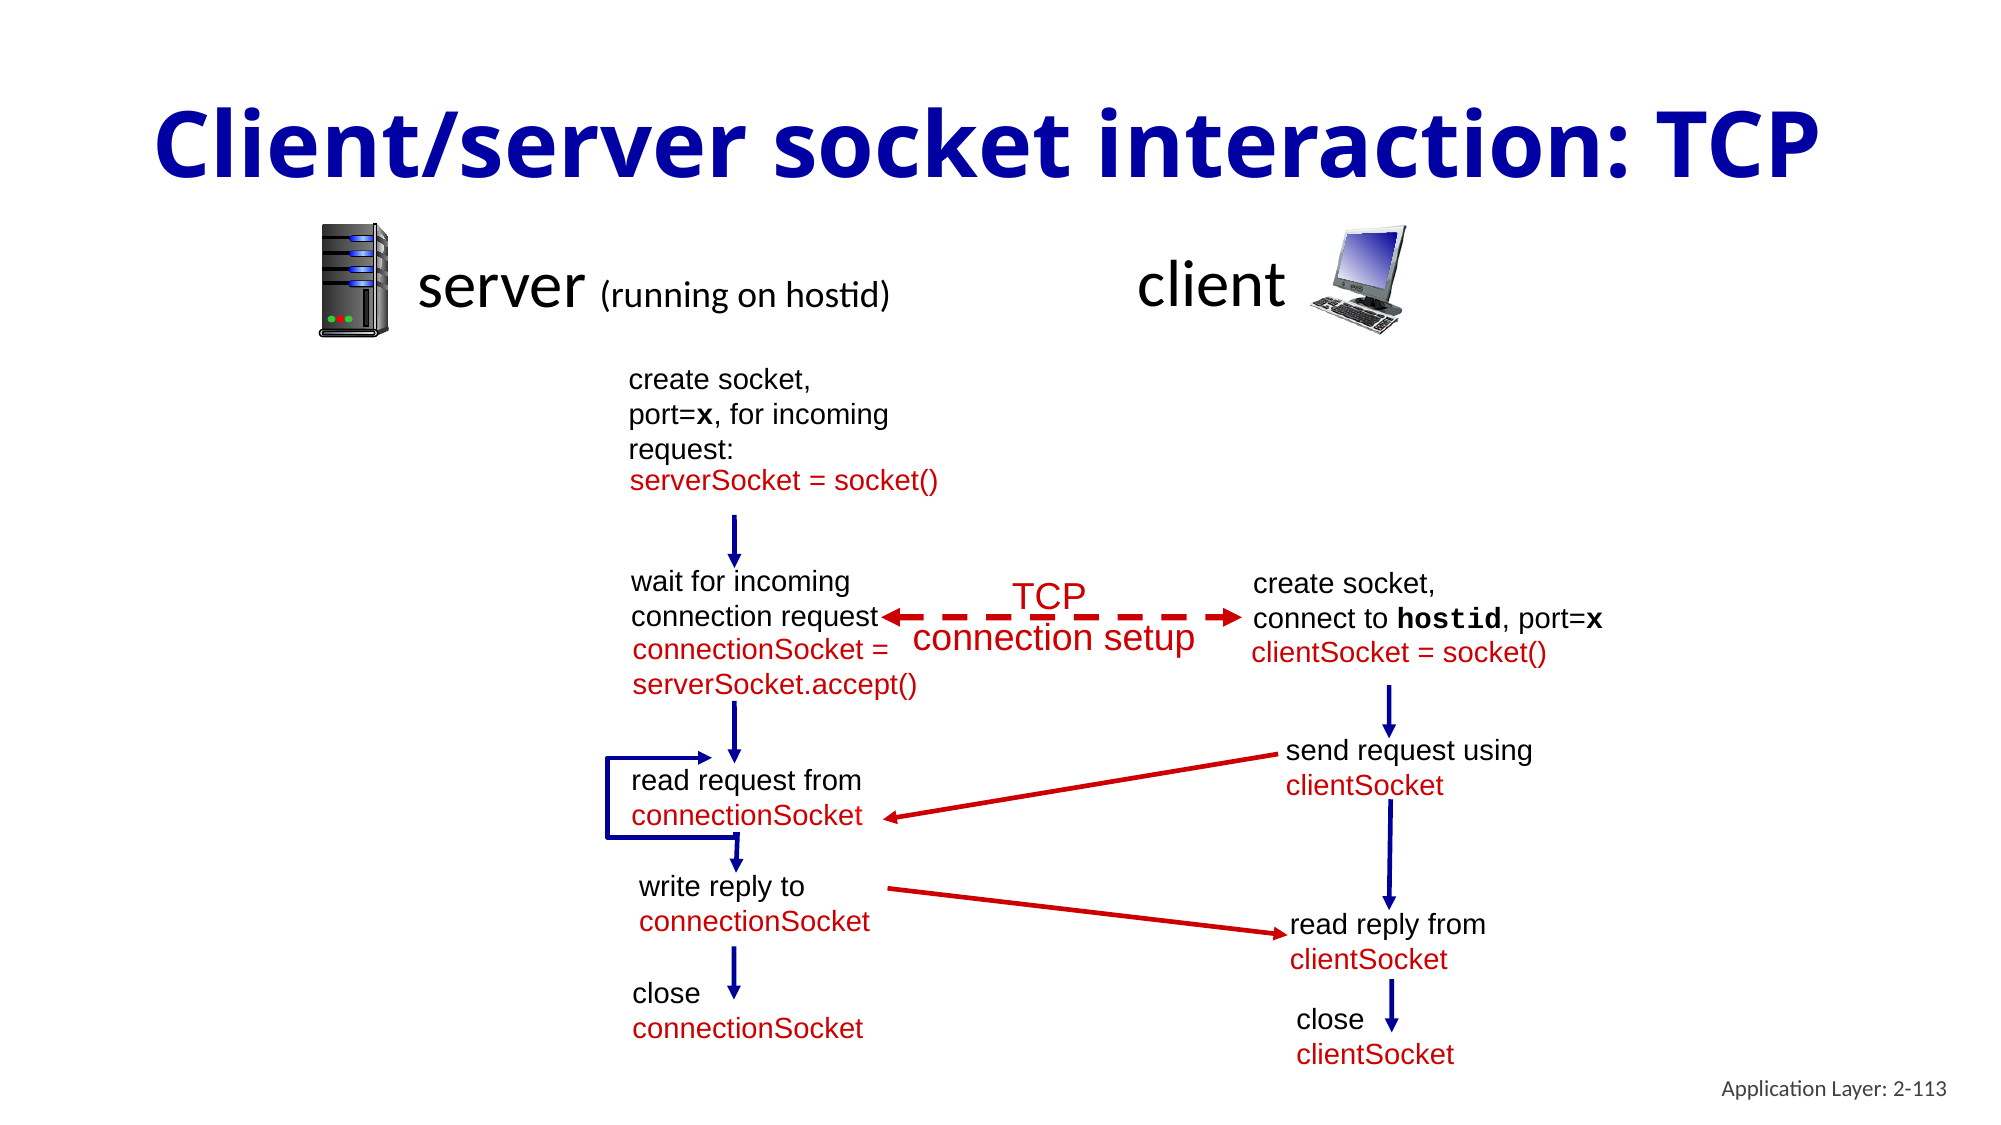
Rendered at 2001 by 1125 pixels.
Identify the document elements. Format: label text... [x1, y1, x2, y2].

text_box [1286, 220, 1409, 343]
text_box server (running on hostid) [402, 233, 907, 329]
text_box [613, 351, 1001, 568]
slide_number Application Layer: 2-113 [1512, 1056, 1963, 1117]
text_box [607, 757, 1503, 1079]
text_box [881, 569, 1242, 666]
title Client/server socket interaction: TCP [137, 74, 1863, 221]
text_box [1236, 556, 1624, 677]
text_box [615, 700, 1288, 757]
text_box client [1123, 232, 1286, 328]
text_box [319, 224, 389, 337]
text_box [616, 568, 934, 700]
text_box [882, 685, 1550, 911]
